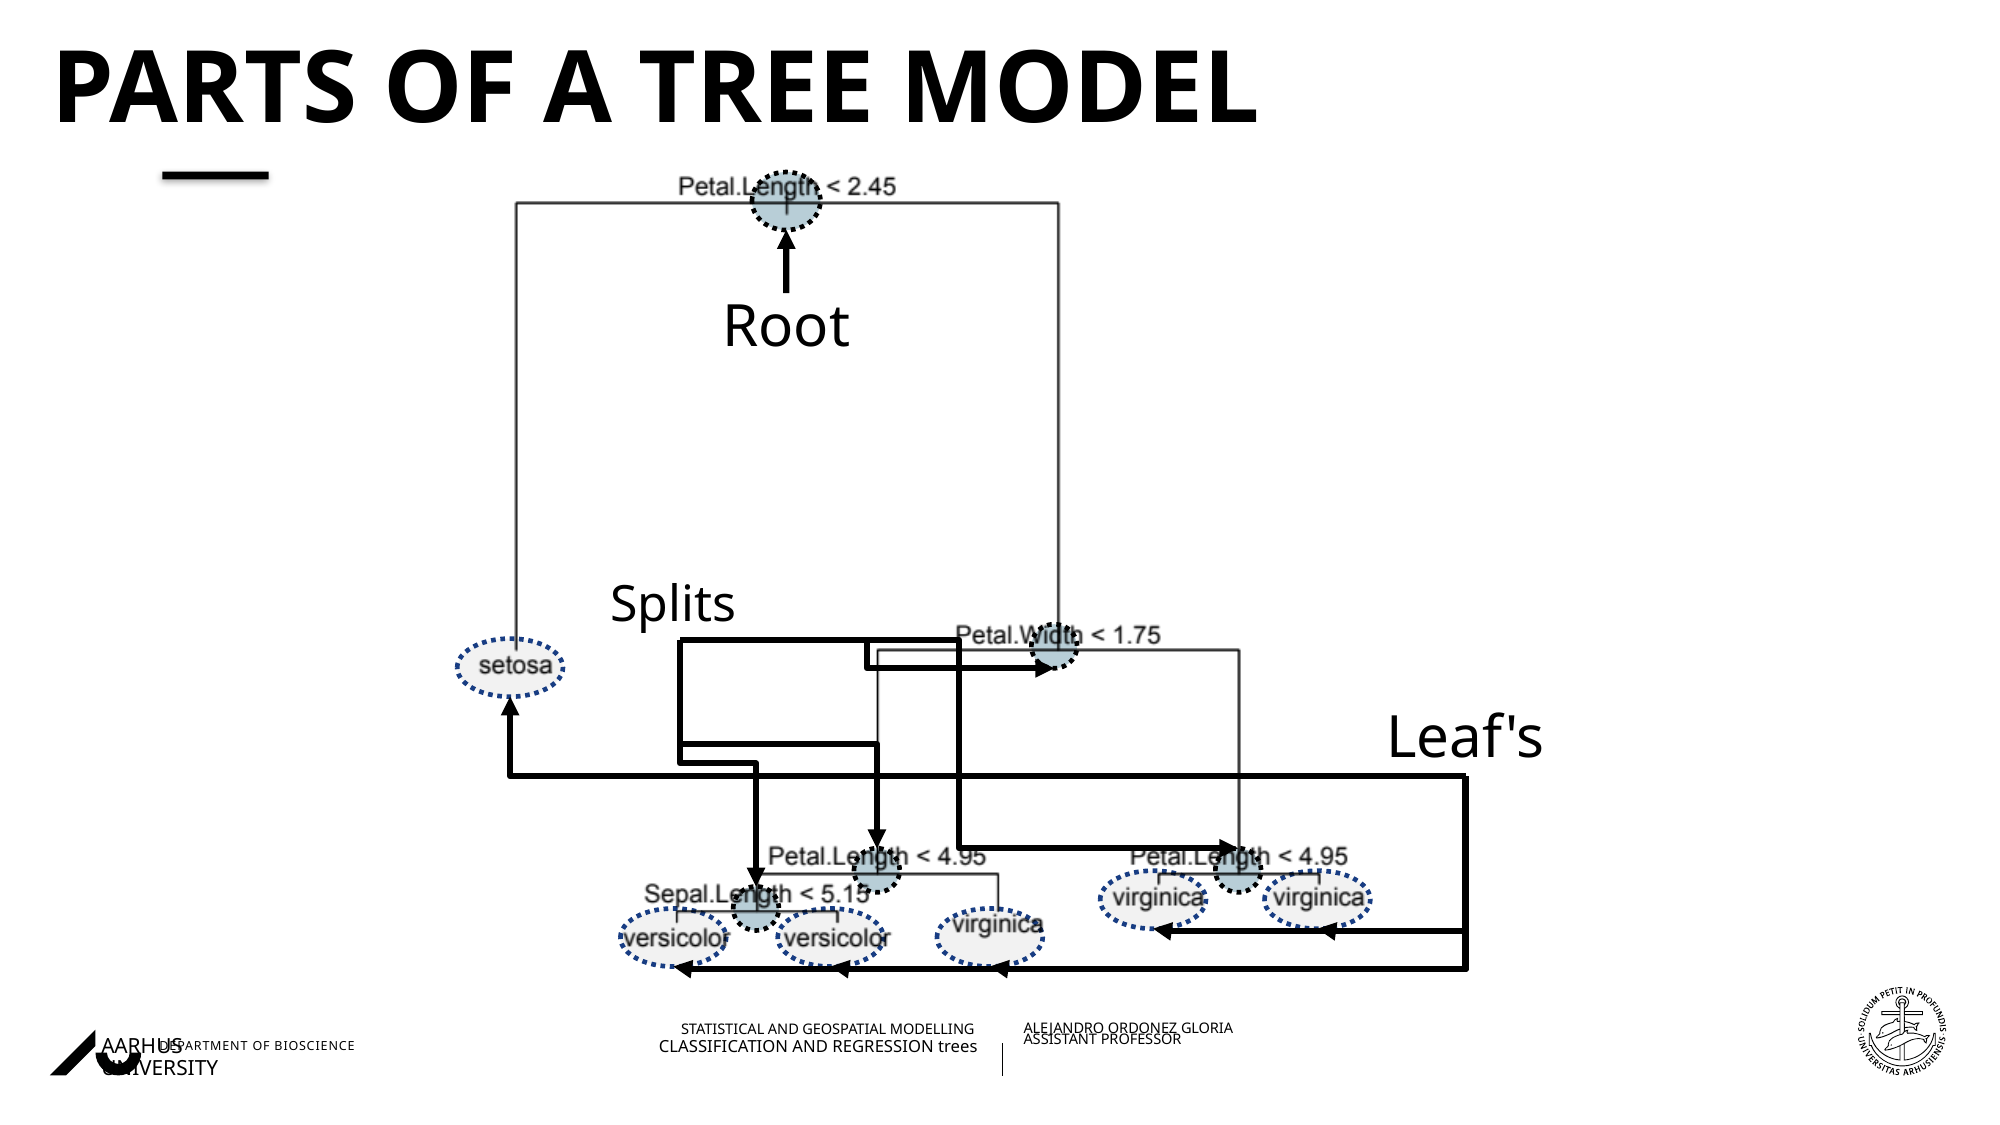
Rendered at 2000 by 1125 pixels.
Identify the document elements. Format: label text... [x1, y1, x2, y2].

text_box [1417, 638, 1555, 967]
picture [361, 51, 1412, 1102]
title PARTS OF A TREE MODEL [51, 37, 1948, 162]
